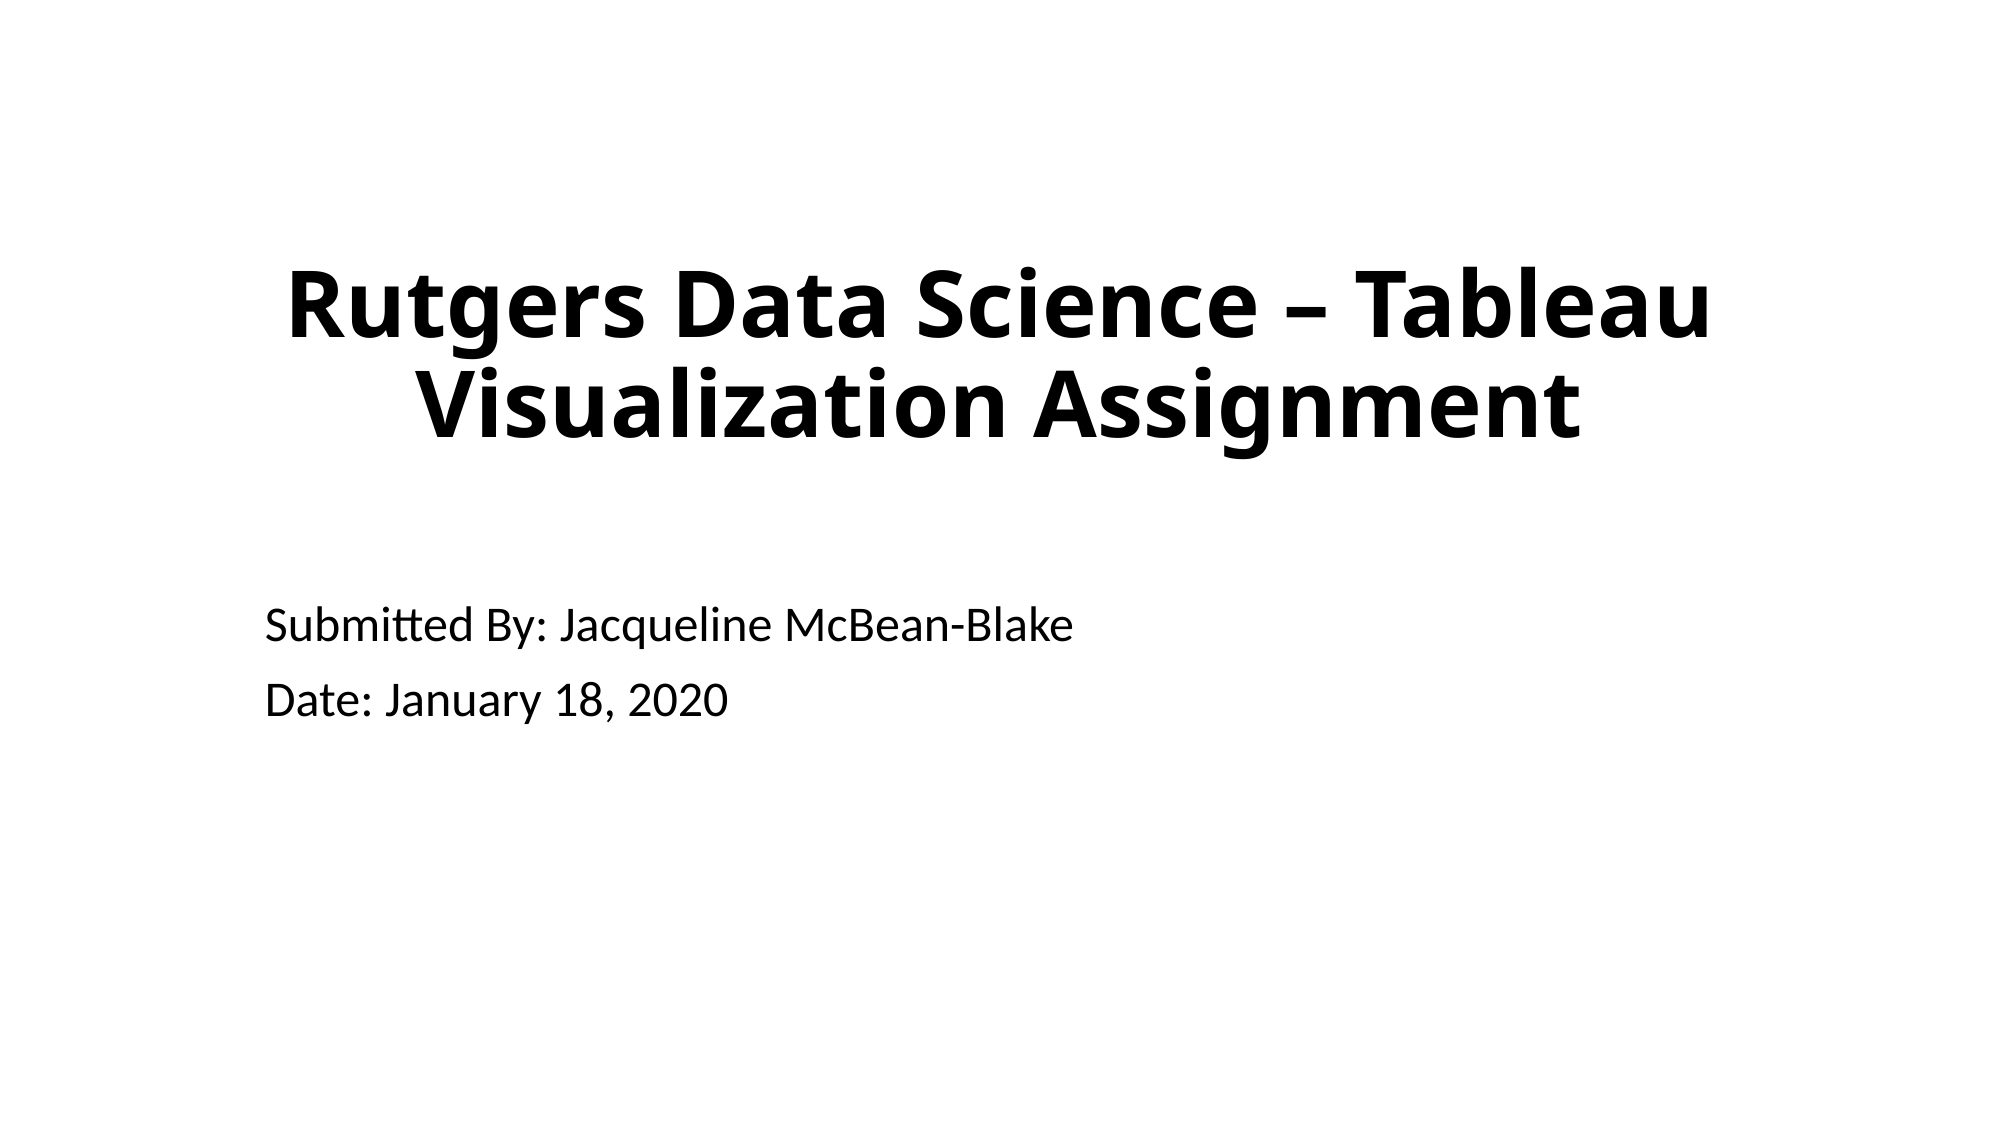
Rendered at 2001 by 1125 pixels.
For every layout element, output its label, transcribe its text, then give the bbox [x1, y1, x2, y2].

title Rutgers Data Science – Tableau Visualization Assignment [249, 184, 1750, 576]
subtitle Submitted By: Jacqueline McBean-Blake Date: January 18, 2020 [249, 590, 1750, 863]
